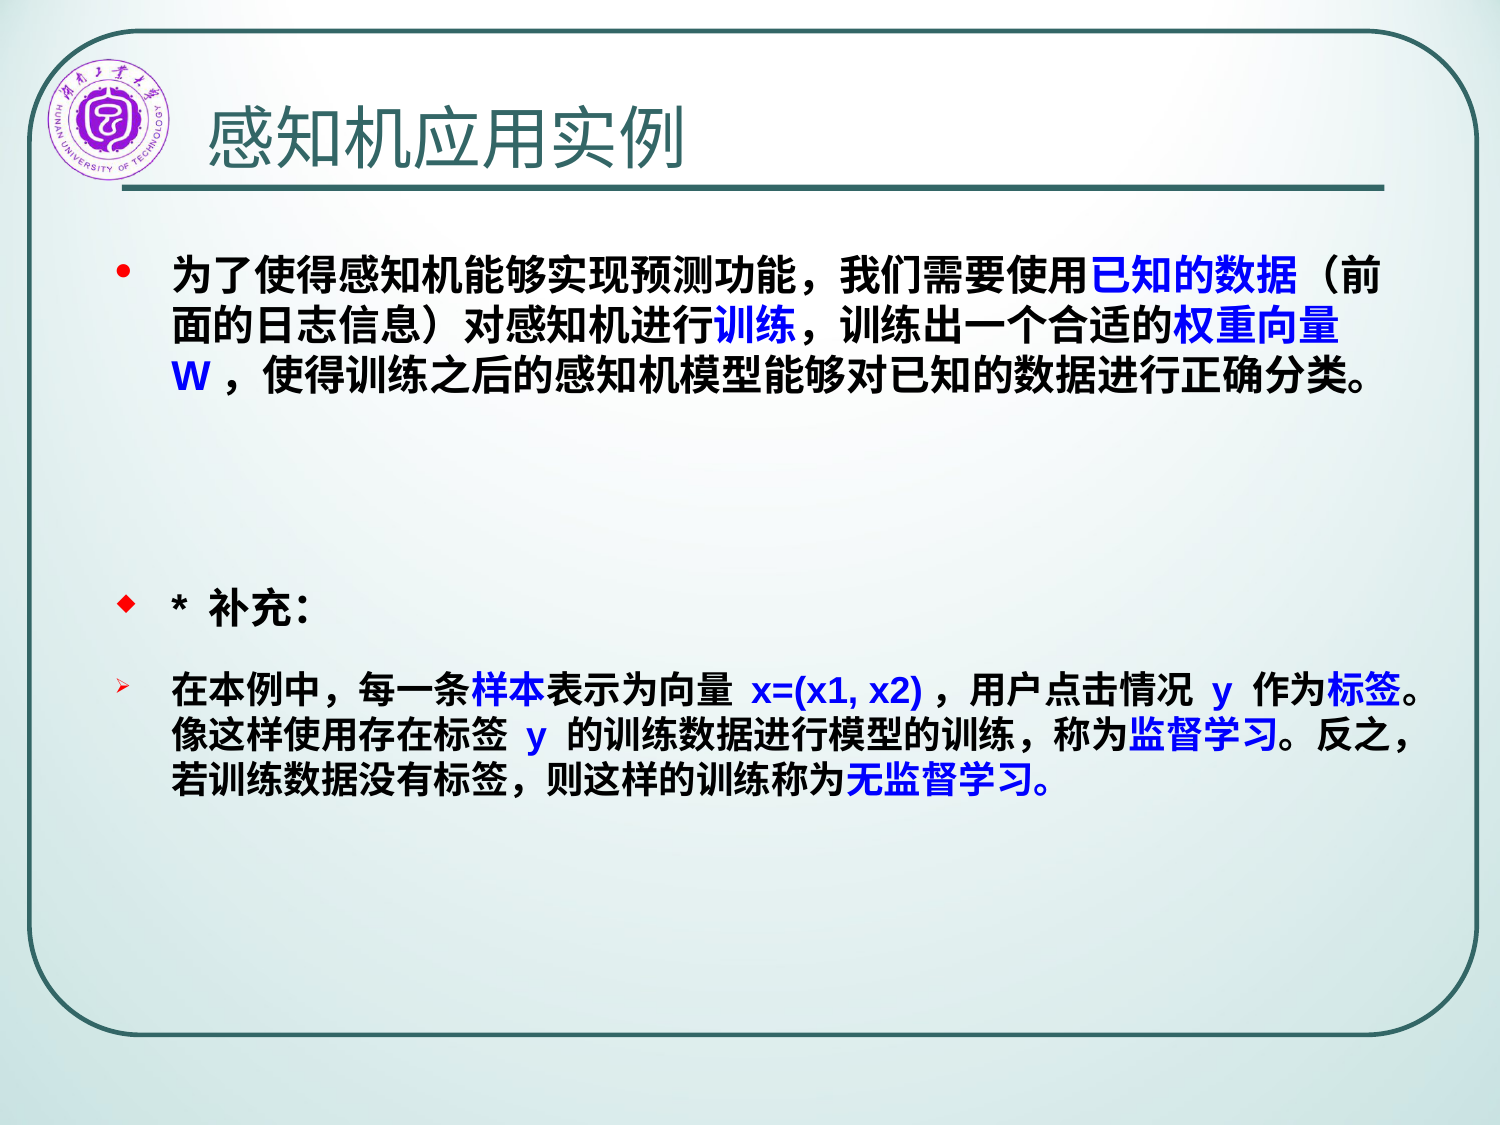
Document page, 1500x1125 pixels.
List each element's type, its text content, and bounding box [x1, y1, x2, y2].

title 感知机应用实例 [159, 66, 1422, 185]
picture [0, 0, 1500, 1125]
list 为了使得感知机能够实现预测功能，我们需要使用已知的数据（前面的日志信息）对感知机进行训练，训练出一个合适的权重向量 W，使得训练之后的感知机模型能够对已知的数据进行正确分类。 * 补充： 在本例中，每一条样本表示为向量 x=(x1, x2)，用户点击情况 y 作为标签。像这样使用存在标签 y 的训练数据进行模型的训练，称为监督学习。反之，若训练数据没有标签，则这样的训练称为无监督学习。 [99, 208, 1422, 1041]
